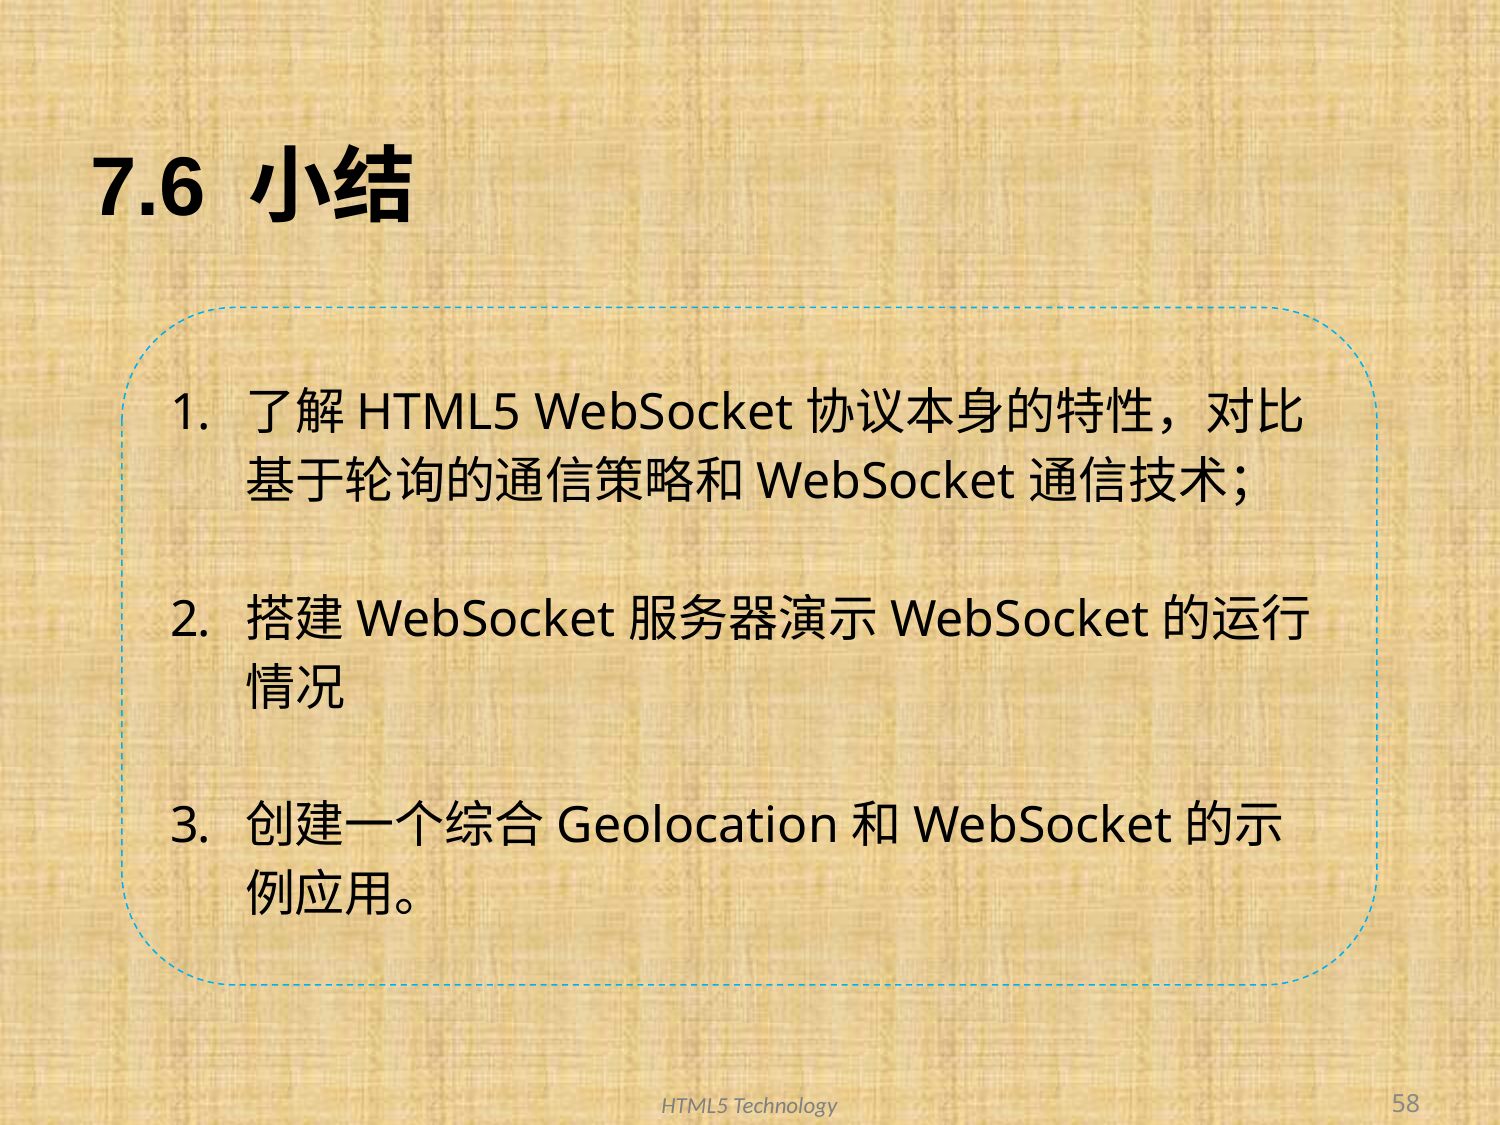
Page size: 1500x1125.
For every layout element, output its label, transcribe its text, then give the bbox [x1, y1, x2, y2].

title 7.6 小结 [75, 124, 1491, 271]
text_box 了解HTML5 WebSocket协议本身的特性，对比基于轮询的通信策略和WebSocket通信技术； 搭建WebSocket服务器演示WebSocket的运行情况 创建一个综合Geolocation和WebSocket的示例应用。 [121, 307, 1377, 985]
slide_number 58 [1097, 1082, 1436, 1125]
footer HTML5 Technology [482, 1083, 1017, 1125]
picture [0, 0, 1500, 1125]
